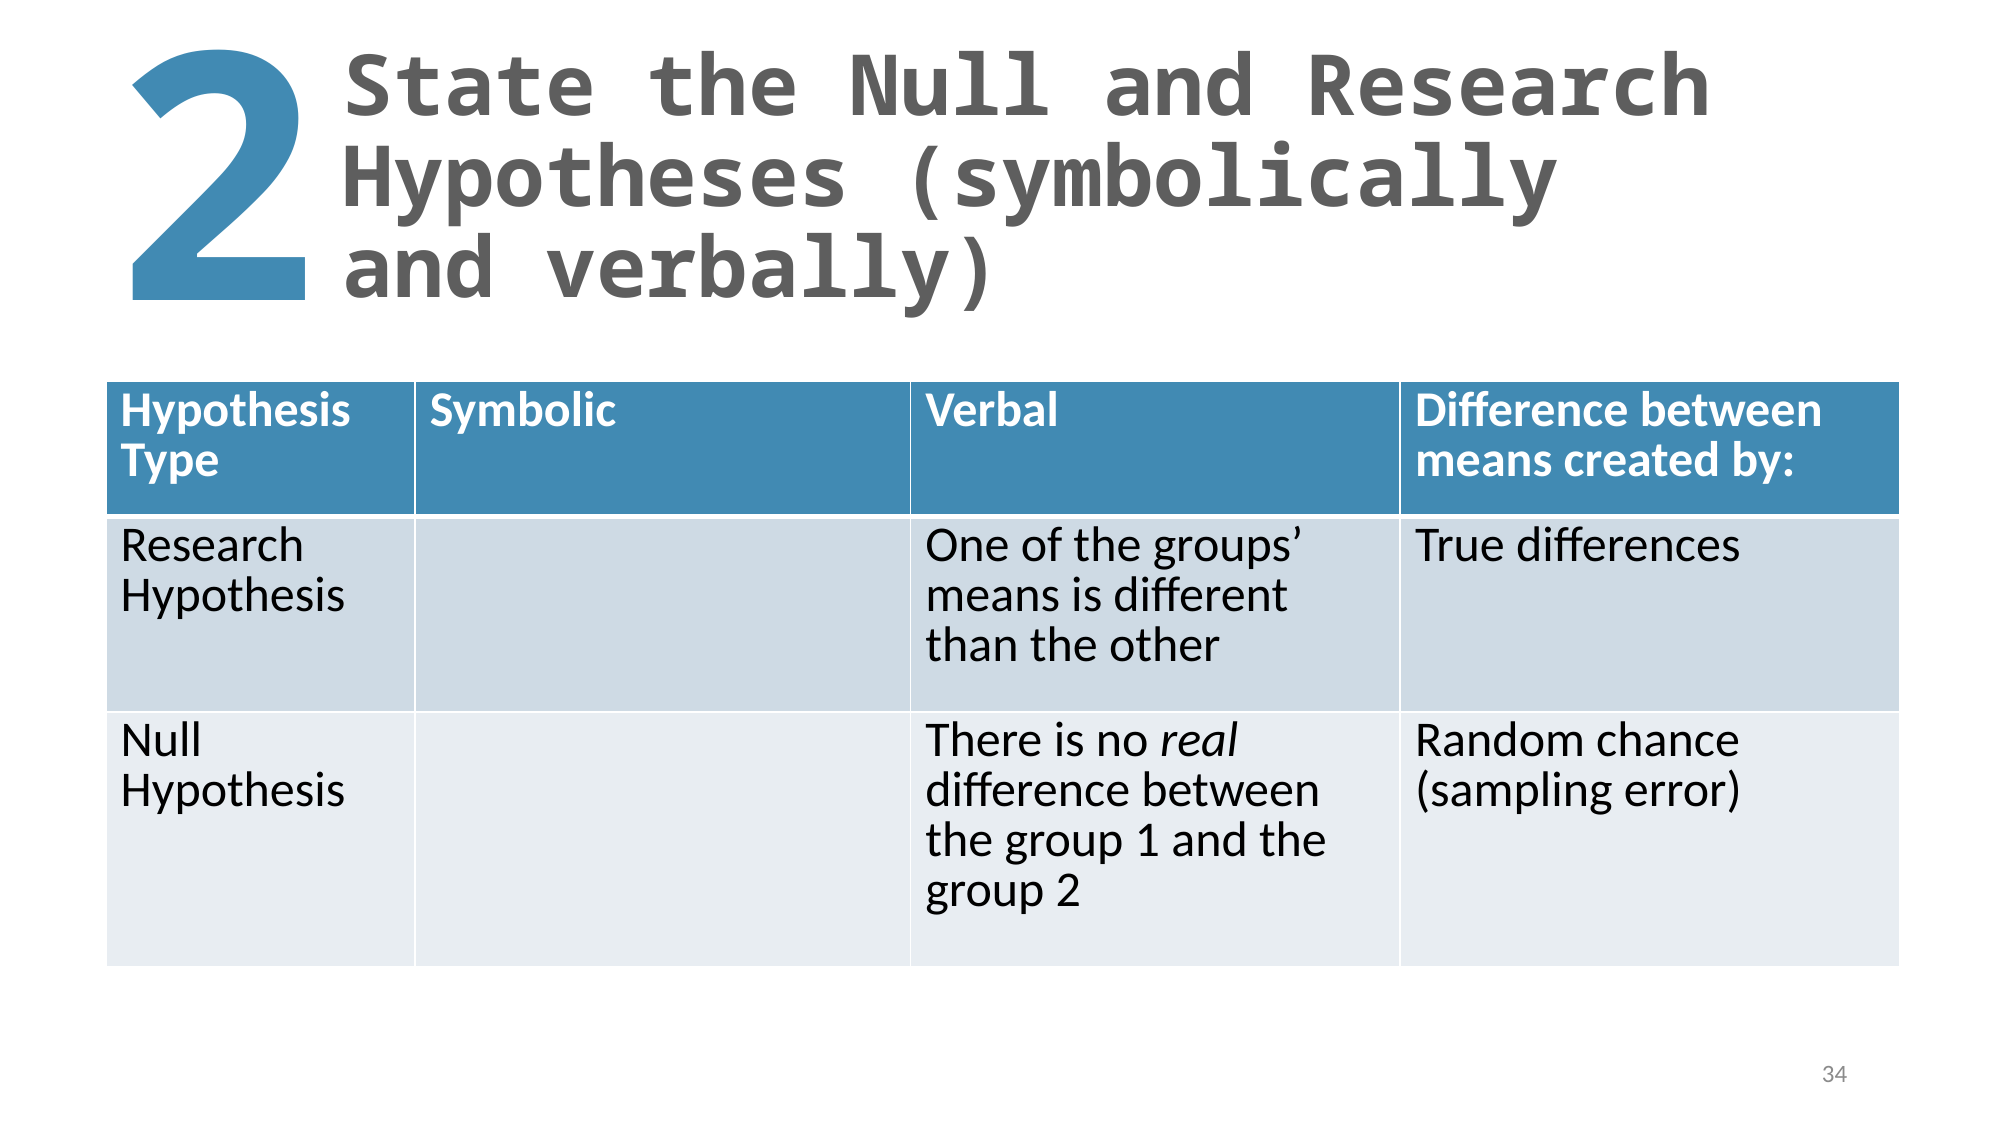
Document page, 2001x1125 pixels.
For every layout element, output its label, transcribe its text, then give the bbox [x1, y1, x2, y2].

text_box 2 [98, 0, 336, 378]
slide_number 34 [1412, 1042, 1863, 1103]
title State the Null and Research Hypotheses (symbolically and verbally) [336, 23, 1763, 335]
